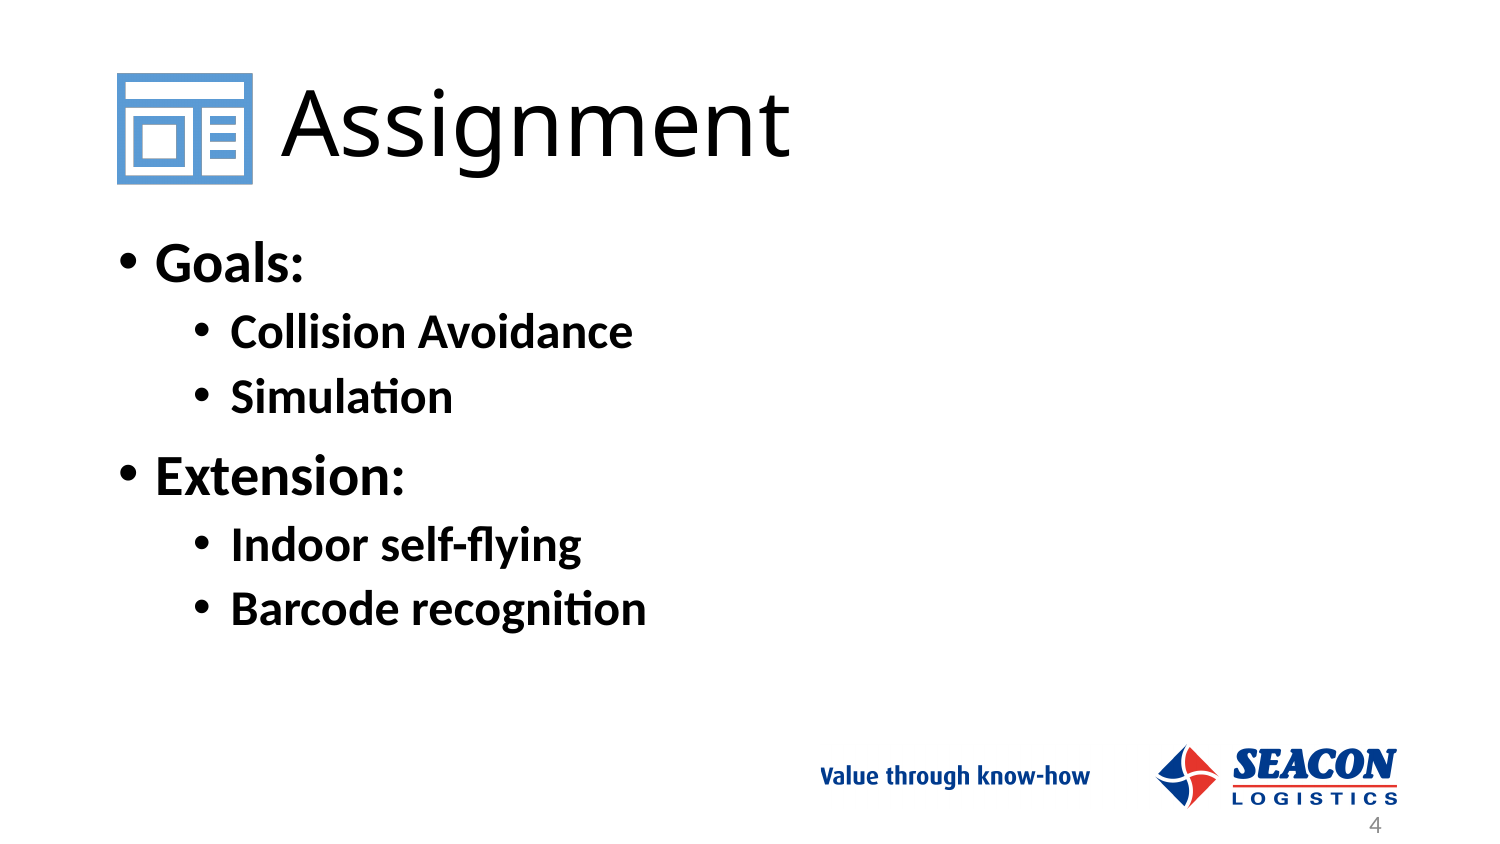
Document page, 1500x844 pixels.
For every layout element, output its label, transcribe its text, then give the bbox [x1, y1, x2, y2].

title Assignment [267, 45, 1397, 208]
list Goals: Collision Avoidance Simulation Extension: Indoor self-flying Barcode recognition [103, 224, 1397, 760]
picture [820, 760, 1397, 809]
slide_number 4 [1059, 801, 1397, 844]
text_box [102, 44, 267, 209]
